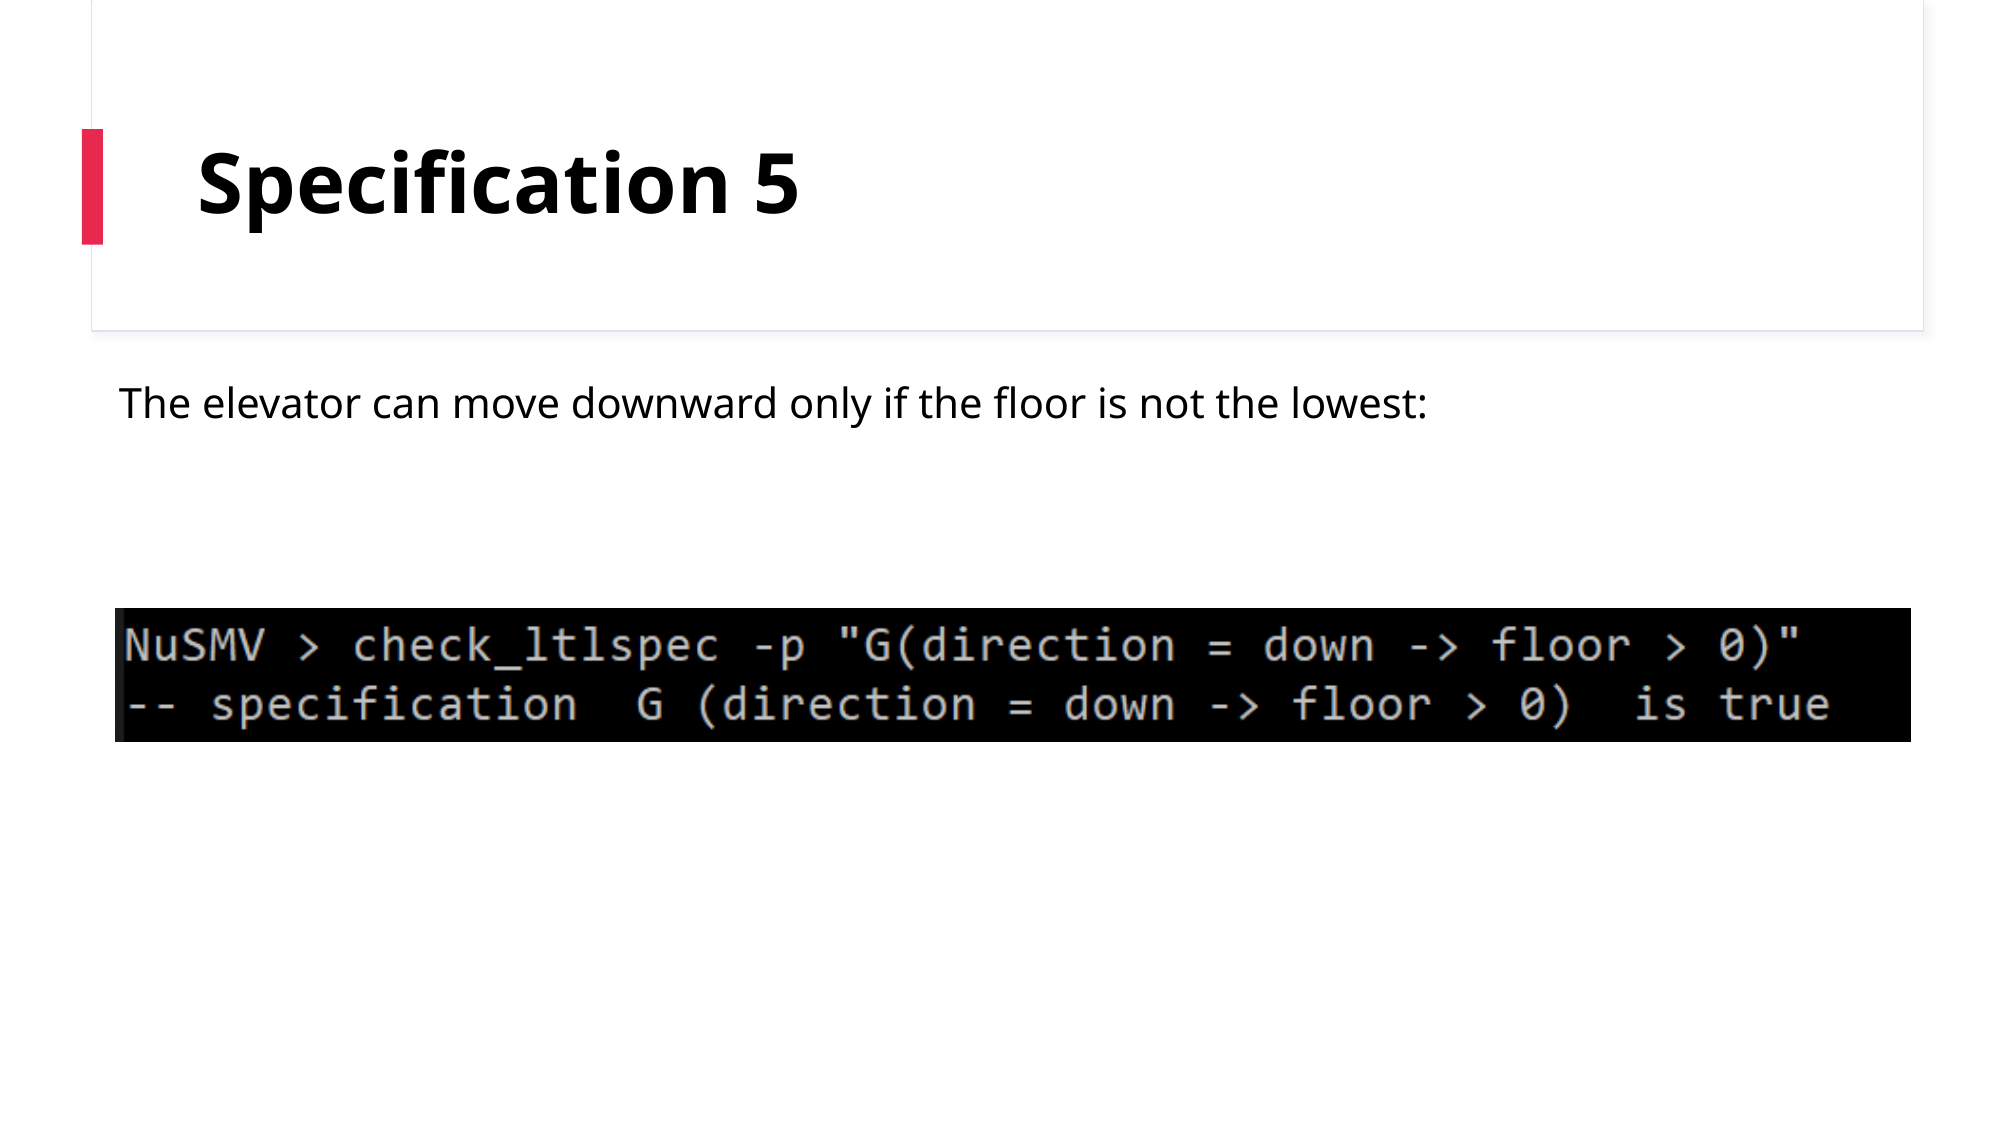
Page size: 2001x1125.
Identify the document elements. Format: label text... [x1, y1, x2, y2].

title Specification 5 [183, 90, 1851, 284]
picture [115, 608, 1911, 743]
